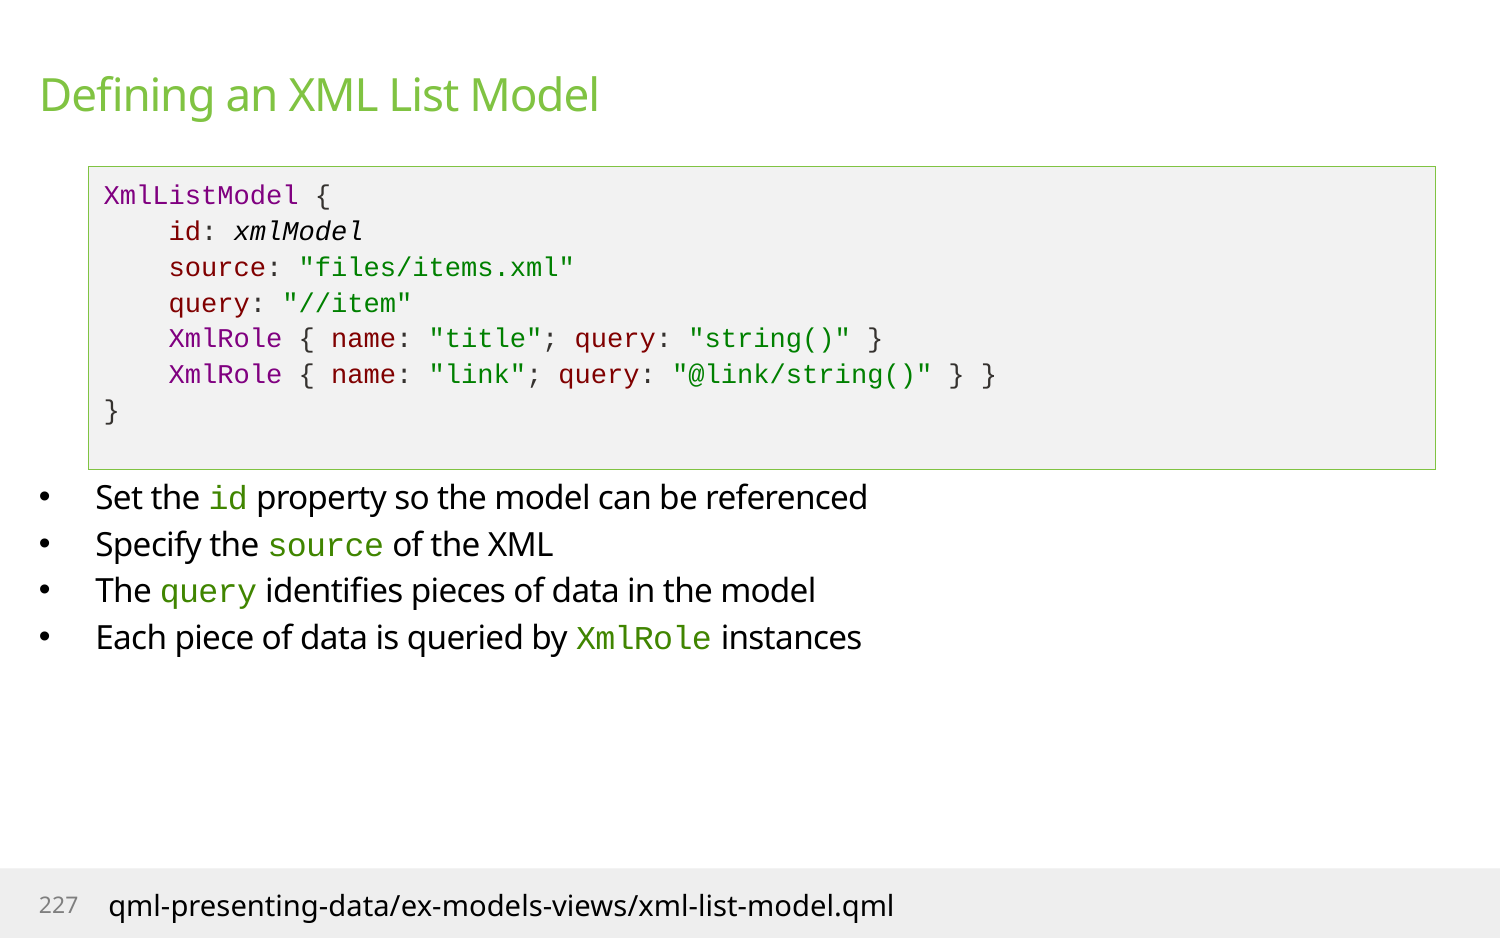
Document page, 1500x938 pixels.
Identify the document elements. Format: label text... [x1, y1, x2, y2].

list Set the id property so the model can be referenced Specify the source of the XML The query identifies pieces of data in the model Each piece of data is queried by XmlRole instances [39, 476, 1272, 706]
slide_number 227 [39, 892, 410, 921]
title Defining an XML List Model [39, 66, 1052, 196]
text_box XmlListModel { id: xmlModel source: "files/items.xml" query: "//item" XmlRole { name: "title"; query: "string()" } XmlRole { name: "link"; query: "@link/string()" } } } [88, 166, 1436, 470]
text_box qml-presenting-data/ex-models-views/xml-list-model.qml [93, 895, 1315, 928]
